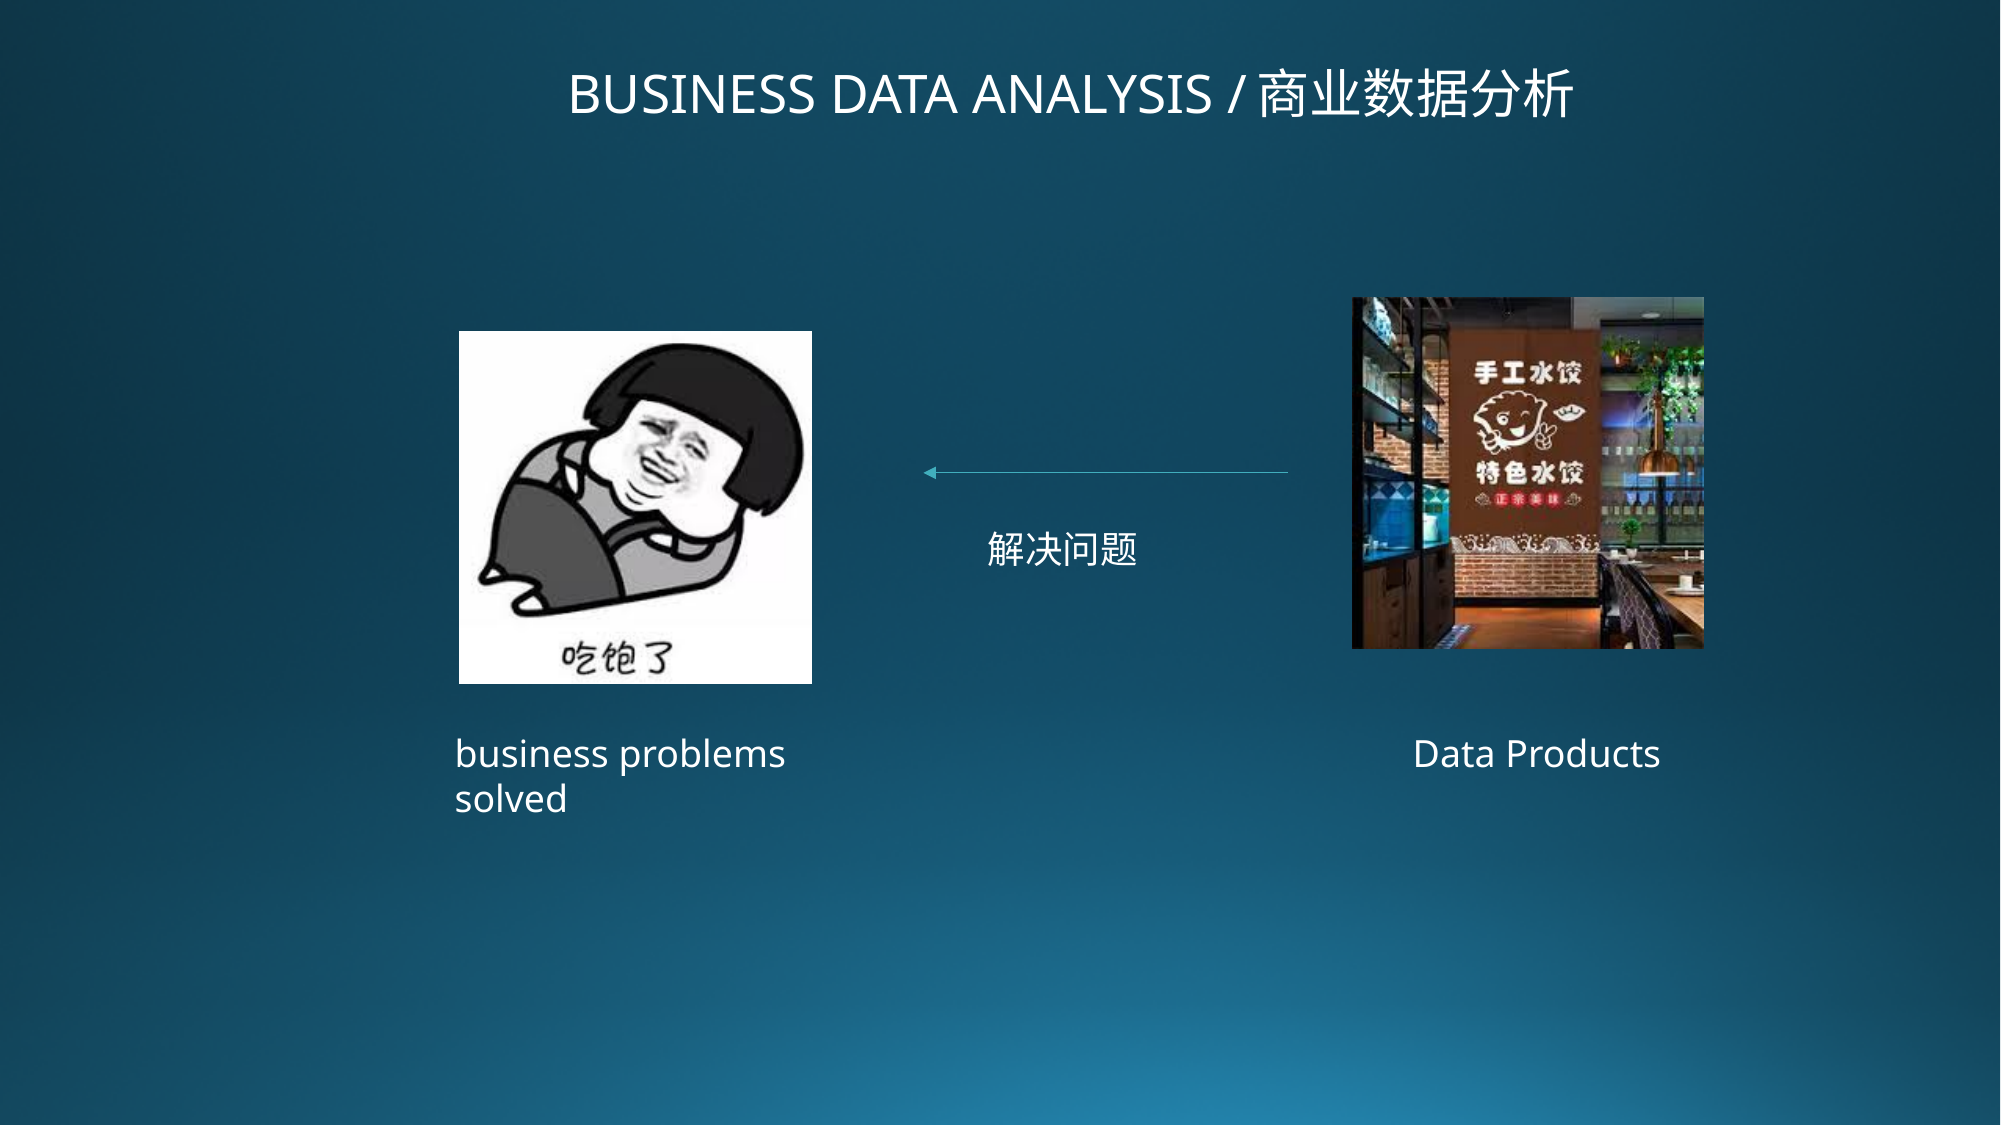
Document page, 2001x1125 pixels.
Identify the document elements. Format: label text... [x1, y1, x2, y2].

text_box Data Products [1397, 722, 1723, 783]
picture [0, 0, 2001, 1125]
text_box Business Data analysis /商业数据分析 [207, 52, 1936, 246]
text_box 解决问题 [972, 518, 1231, 579]
text_box business problems solved [439, 722, 924, 828]
